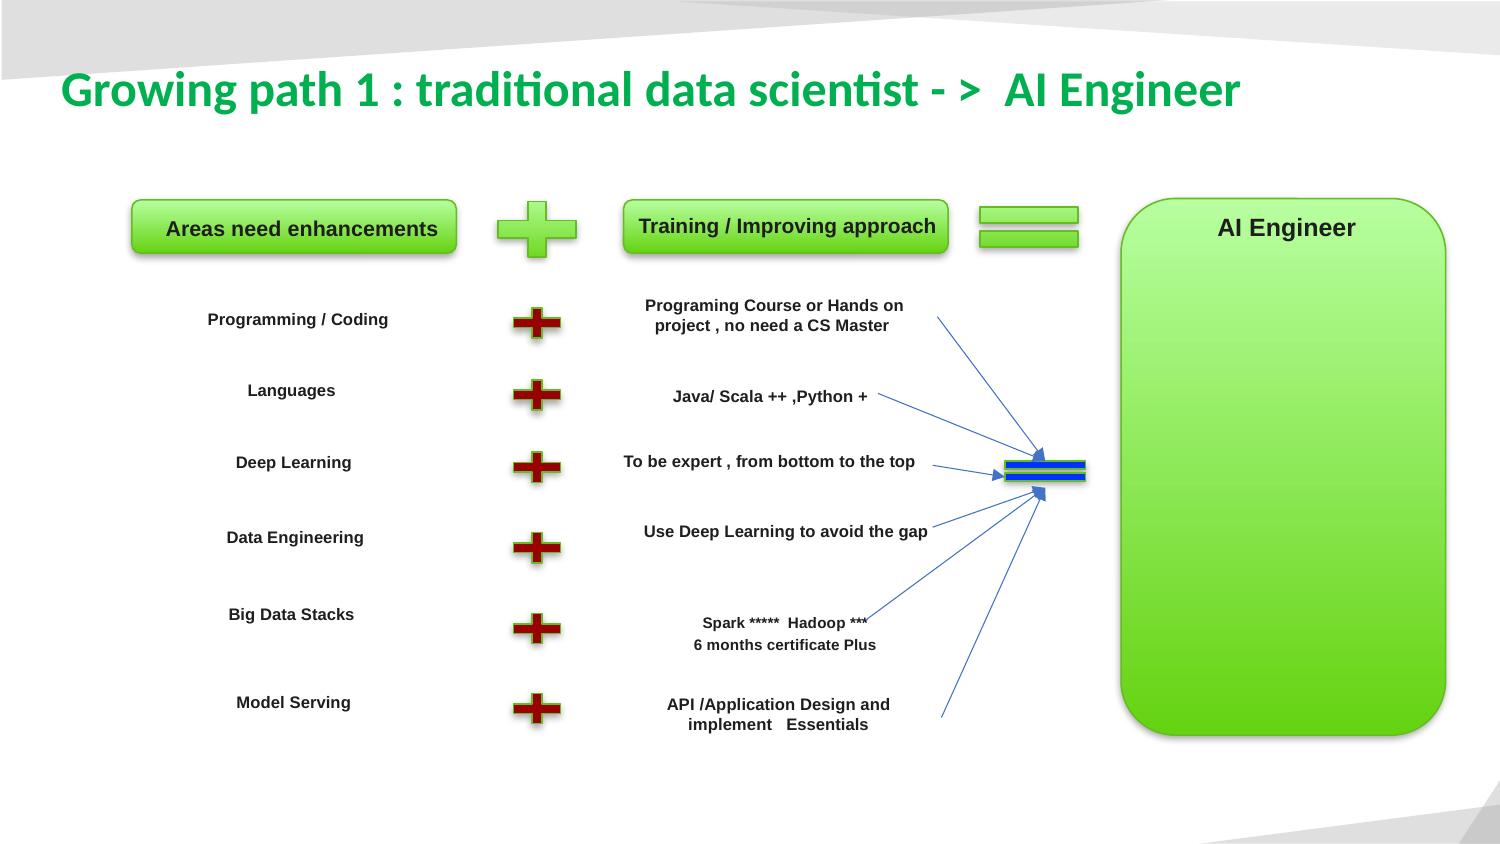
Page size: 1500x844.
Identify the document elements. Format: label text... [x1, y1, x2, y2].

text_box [865, 480, 941, 620]
text_box [513, 532, 561, 563]
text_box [941, 480, 1046, 718]
text_box [624, 199, 948, 205]
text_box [932, 465, 1005, 477]
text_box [877, 393, 1046, 461]
text_box [498, 201, 577, 257]
text_box [513, 379, 561, 410]
text_box Use Deep Learning to avoid the gap [623, 513, 865, 559]
text_box [1005, 472, 1086, 481]
text_box [513, 452, 561, 483]
text_box [513, 613, 561, 644]
text_box [513, 693, 561, 724]
text_box [1151, 198, 1416, 204]
text_box API /Application Design and implement Essentials [615, 686, 942, 749]
text_box Deep Learning [149, 444, 439, 490]
text_box To be expert , from bottom to the top [606, 442, 933, 488]
text_box Areas need enhancements [145, 207, 459, 253]
text_box Spark ***** Hadoop *** 6 months certificate Plus [622, 606, 941, 662]
text_box Programming / Coding [112, 301, 485, 367]
text_box Data Engineering [128, 519, 468, 618]
text_box [980, 207, 1078, 224]
text_box [1121, 209, 1446, 736]
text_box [937, 316, 1046, 393]
text_box Languages [149, 372, 439, 418]
text_box Growing path 1 : traditional data scientist - > AI Engineer [46, 28, 1347, 153]
text_box Training / Improving approach [618, 205, 957, 251]
text_box Java/ Scala ++ ,Python + [622, 377, 919, 424]
text_box [131, 199, 456, 254]
text_box Programing Course or Hands on project , no need a CS Master [611, 287, 938, 347]
text_box [1005, 460, 1086, 469]
text_box [980, 231, 1078, 248]
text_box Model Serving [110, 683, 482, 749]
text_box AI Engineer [1142, 204, 1432, 249]
text_box [513, 307, 561, 338]
text_box Big Data Stacks [124, 596, 464, 662]
